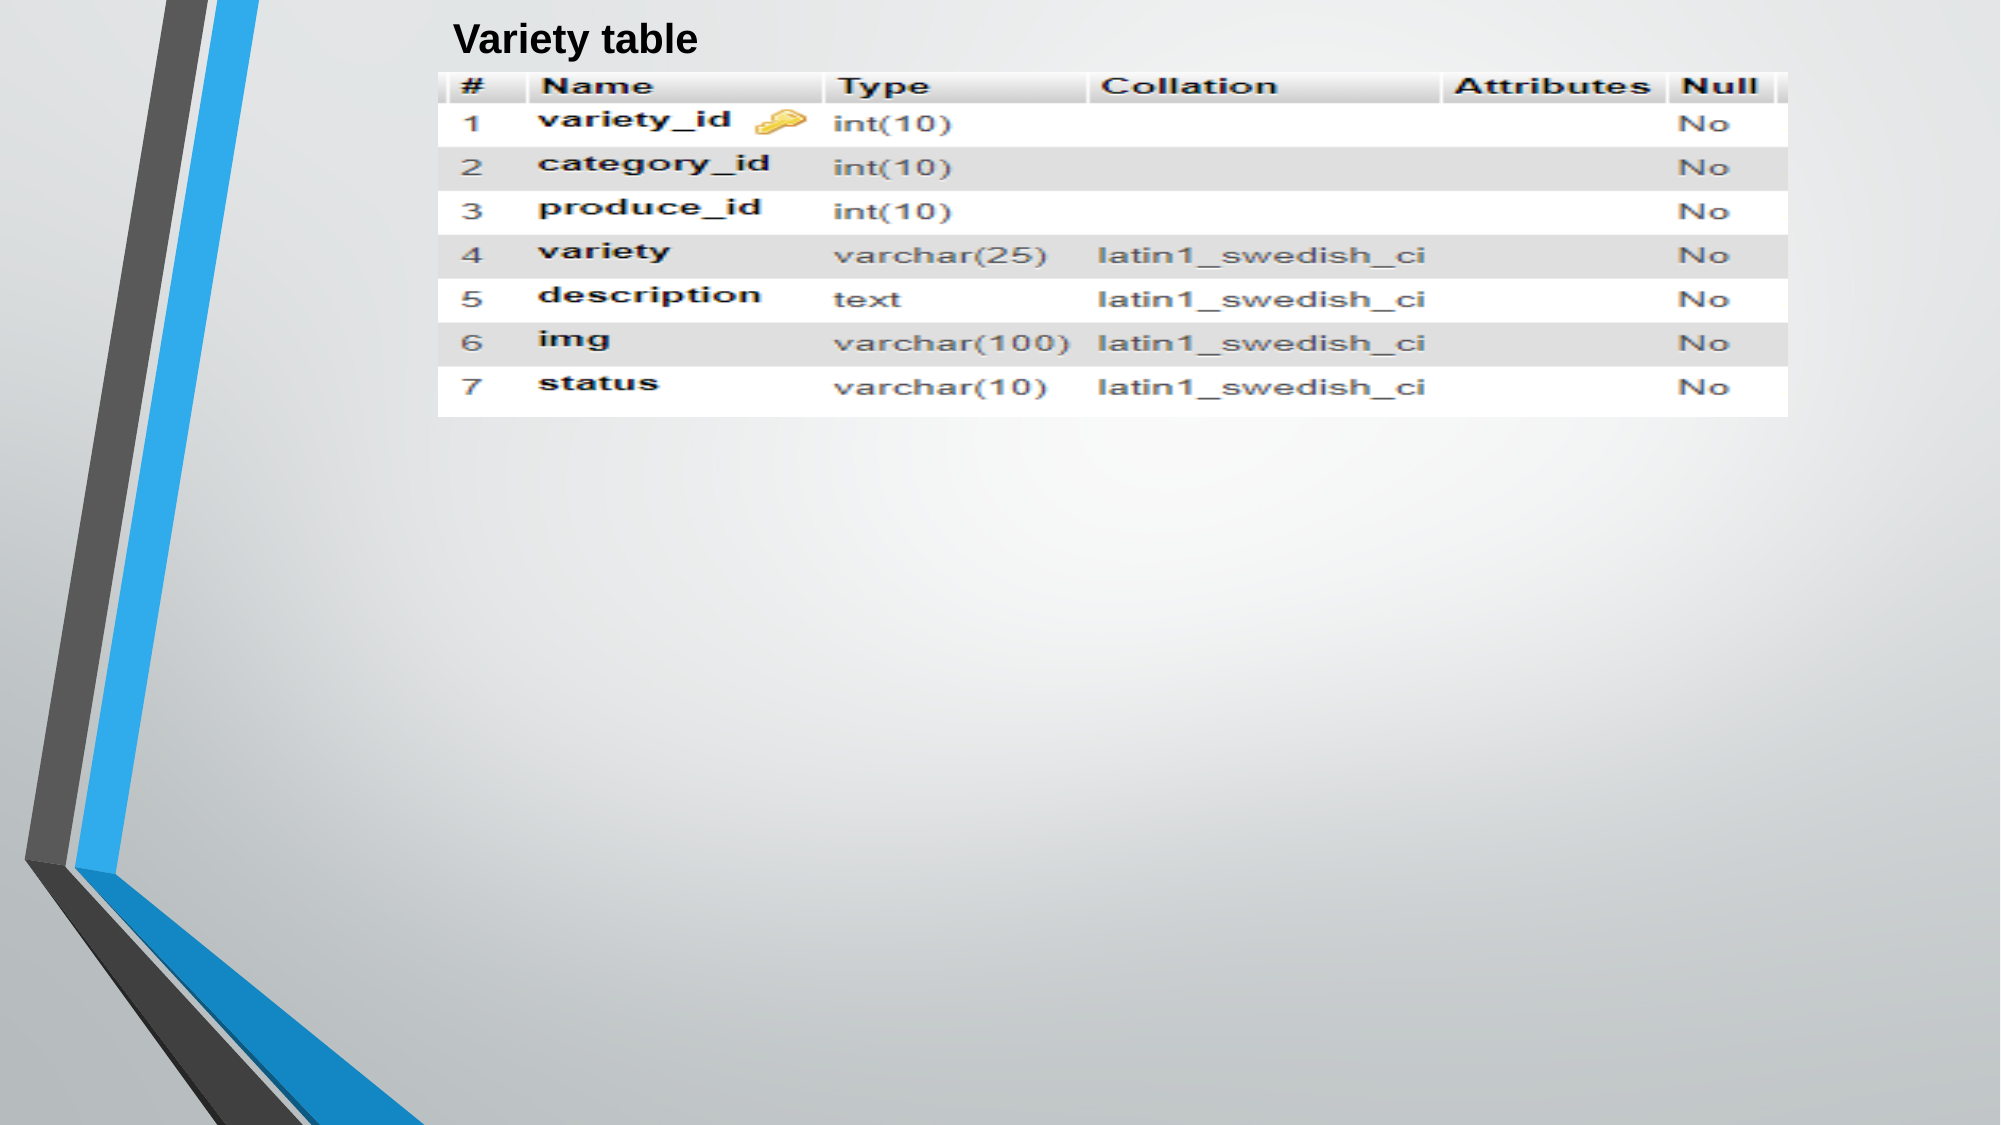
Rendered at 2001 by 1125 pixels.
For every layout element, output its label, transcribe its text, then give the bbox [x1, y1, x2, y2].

text_box Variety table [438, 4, 786, 70]
picture [437, 72, 1788, 417]
